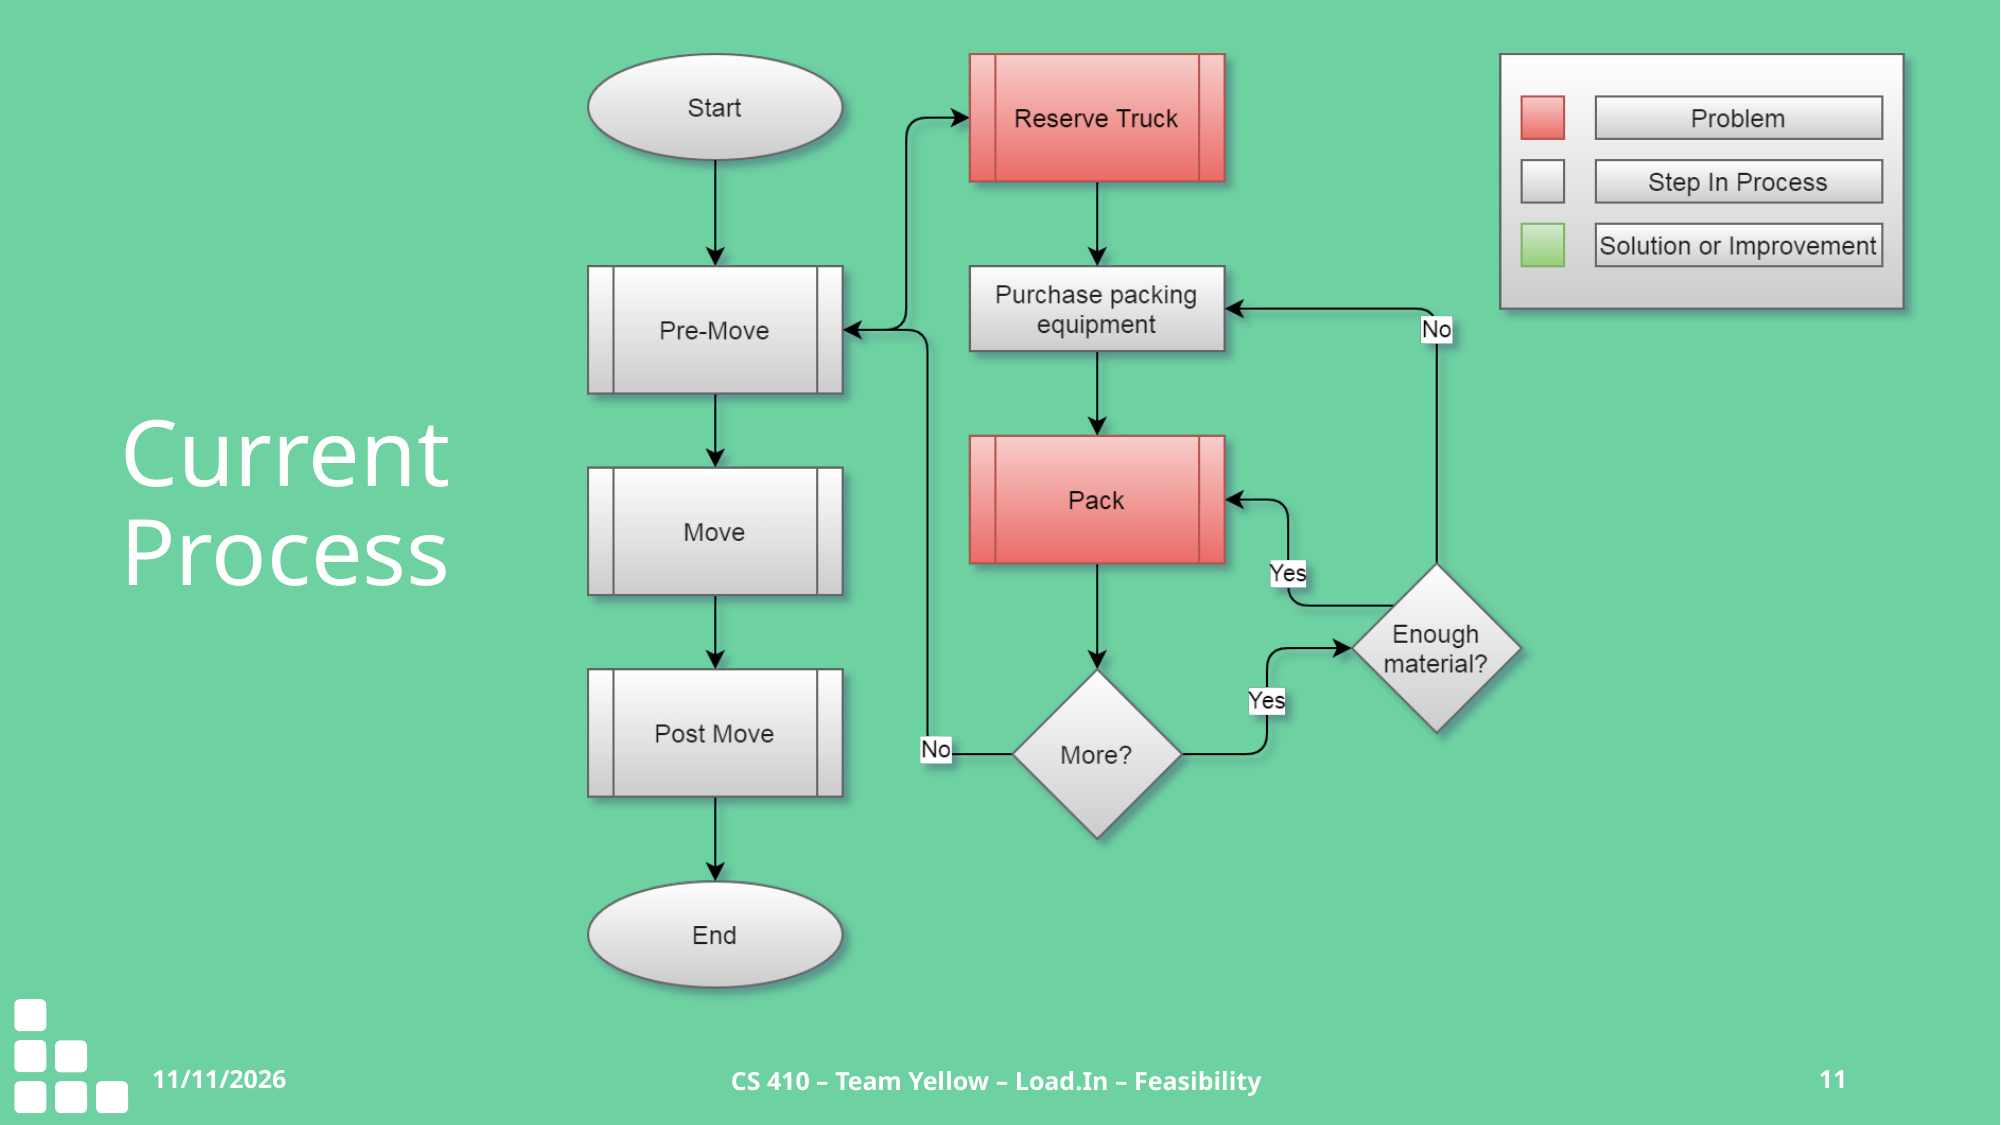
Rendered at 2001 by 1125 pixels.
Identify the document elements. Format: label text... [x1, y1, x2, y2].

text_box Current Process [105, 352, 582, 660]
picture [587, 52, 1928, 1012]
text_box 10/14/20 [137, 1035, 588, 1125]
text_box CS 410 – Team Yellow – Load.In – Feasibility [662, 1035, 1338, 1125]
text_box 11 [1412, 1035, 1863, 1125]
